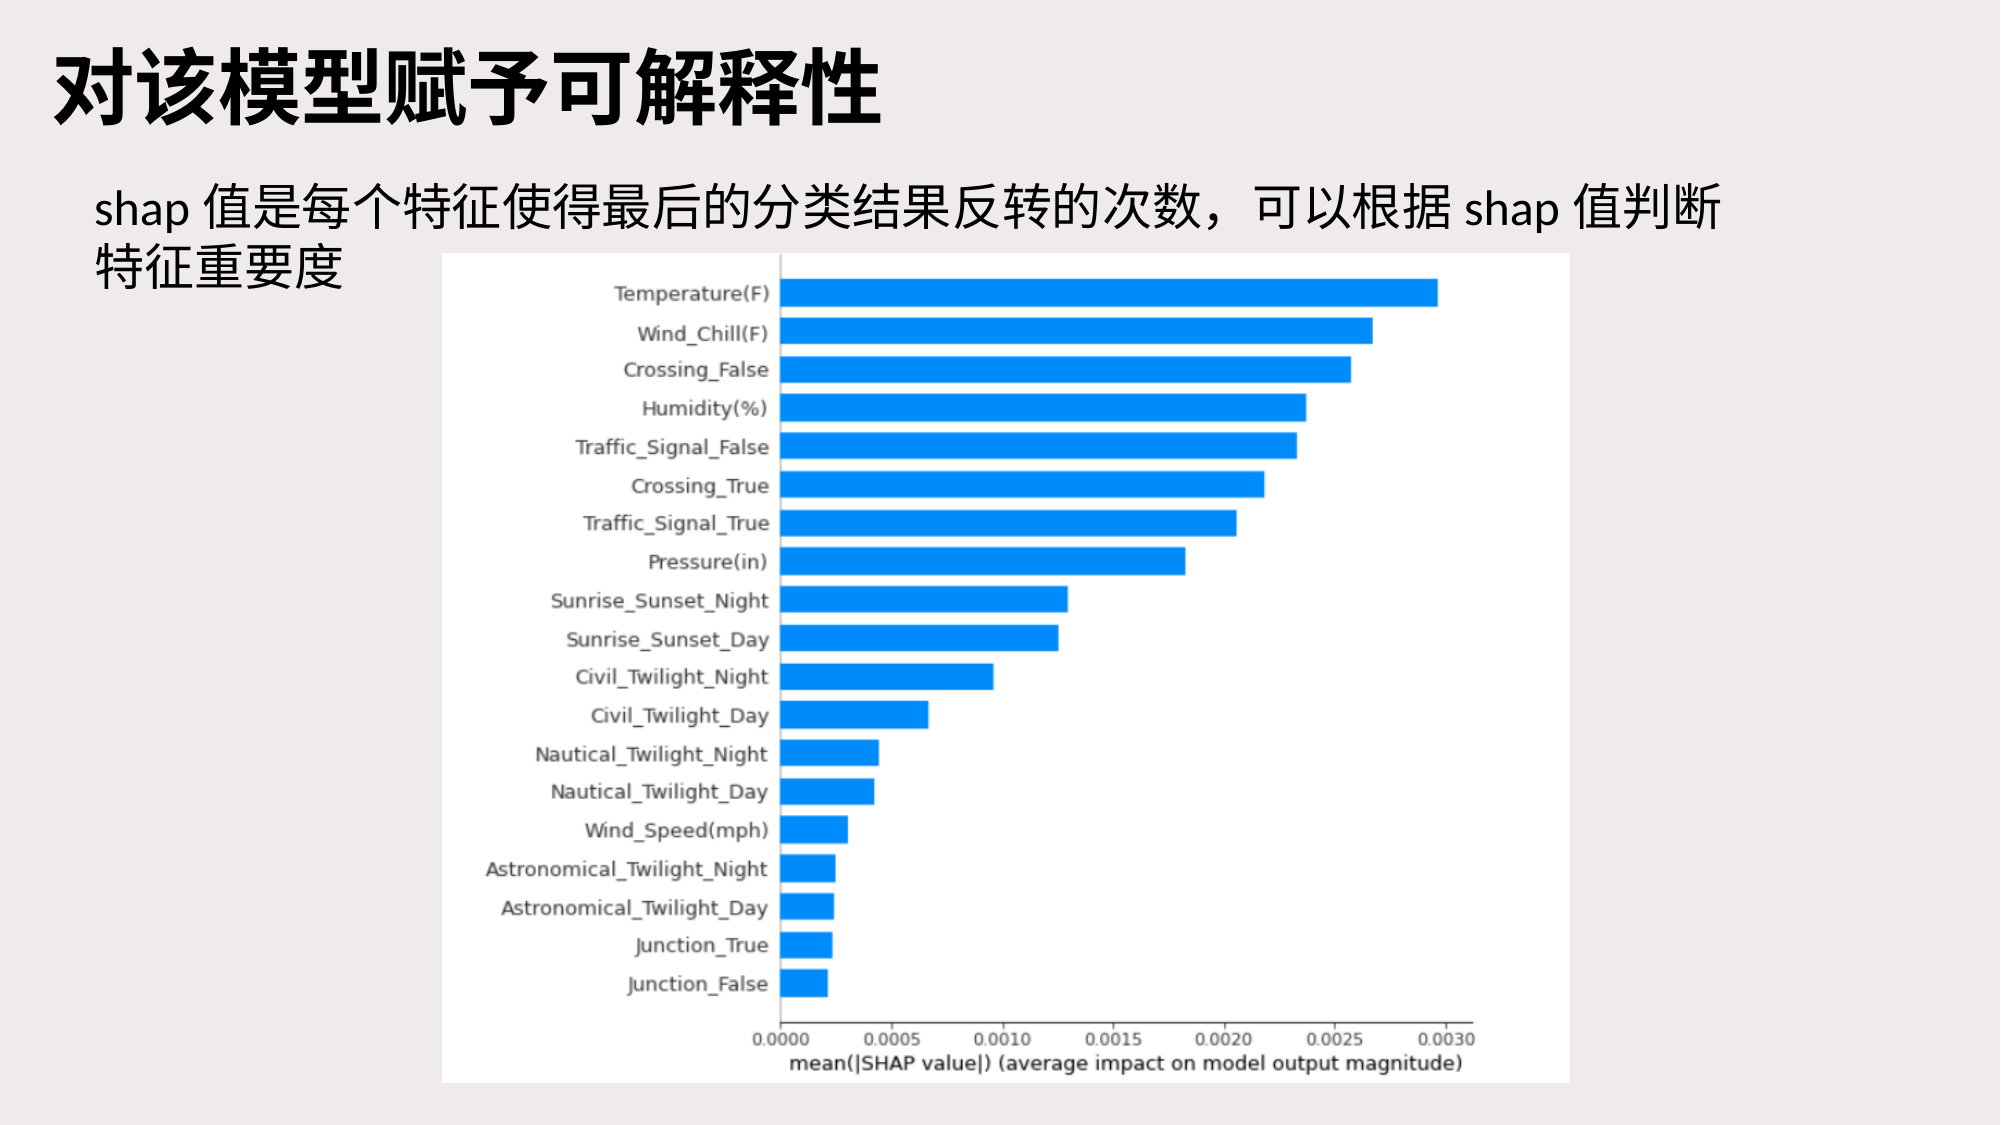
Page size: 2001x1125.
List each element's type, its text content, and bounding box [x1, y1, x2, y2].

title 对该模型赋予可解释性 [36, 0, 1762, 200]
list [442, 253, 1570, 1083]
text_box shap值是每个特征使得最后的分类结果反转的次数，可以根据shap值判断特征重要度 [79, 168, 1777, 304]
